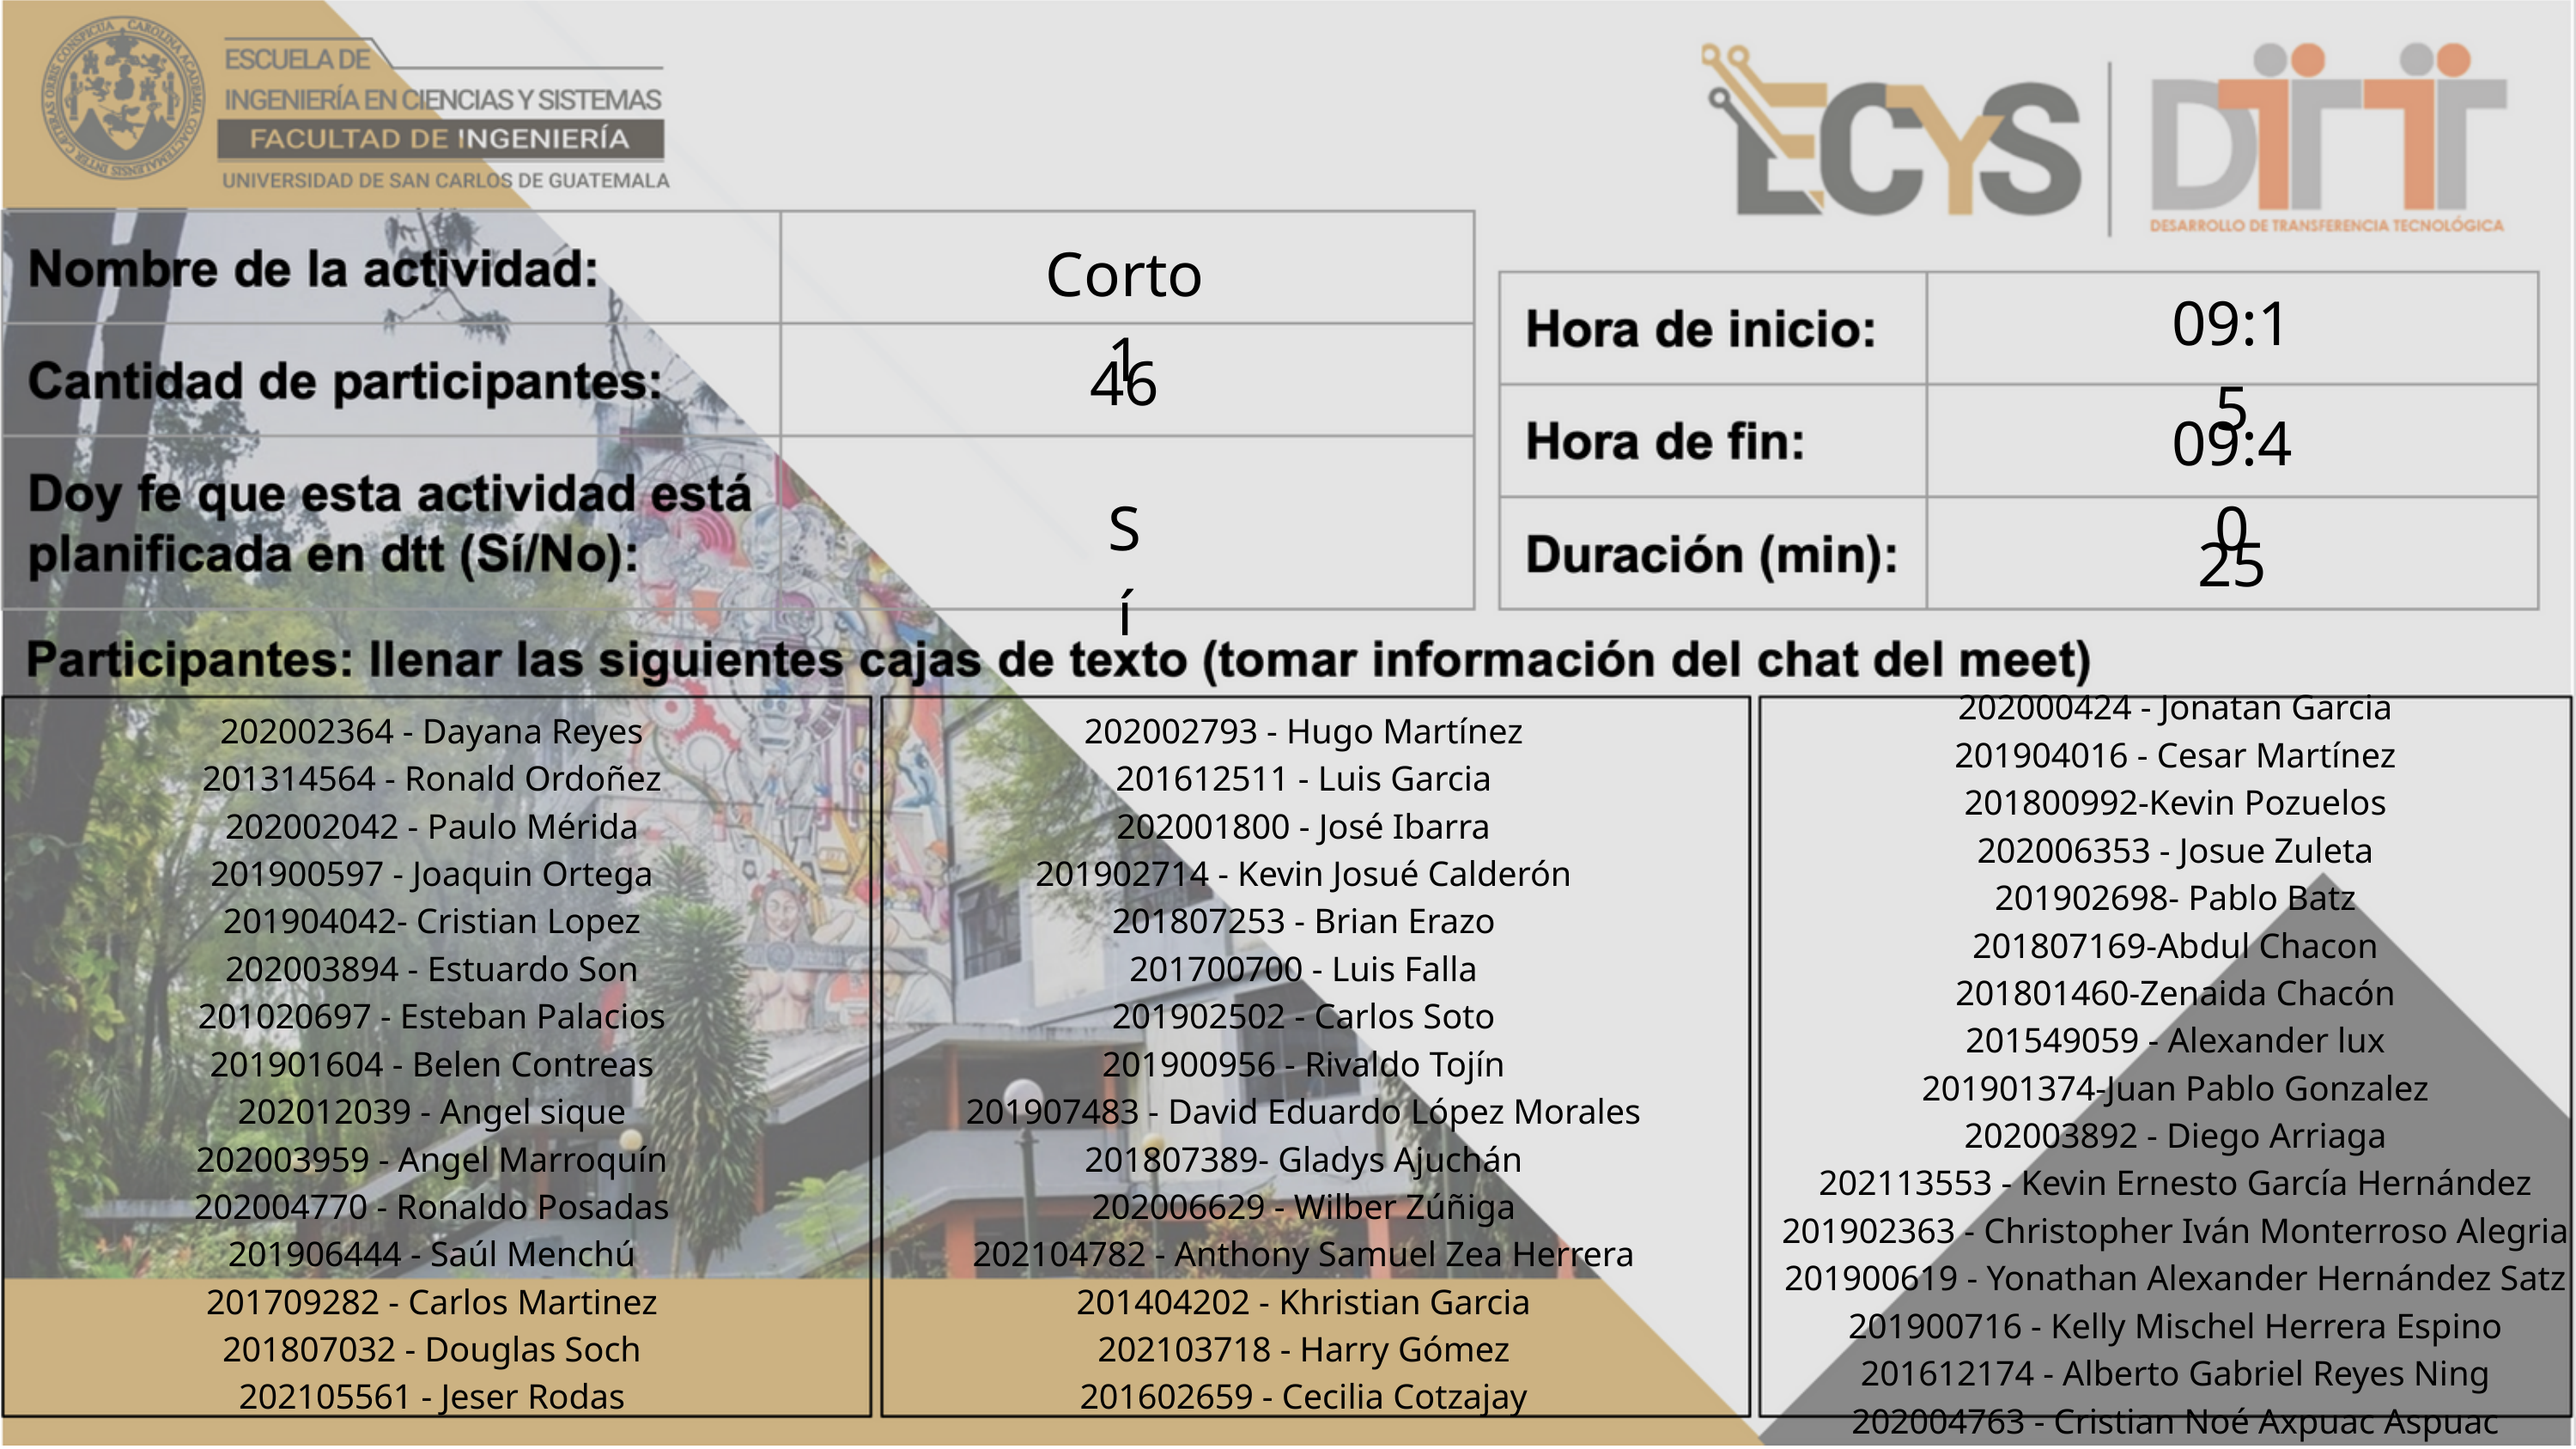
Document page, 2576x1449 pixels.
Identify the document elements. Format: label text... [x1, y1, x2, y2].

text_box 46 [1090, 332, 1160, 503]
text_box [0, 0, 2576, 1446]
text_box Corto 1 [1020, 223, 1230, 394]
text_box Sí [1100, 477, 1150, 648]
text_box 09:15 [2154, 272, 2311, 443]
text_box 09:40 [2154, 443, 2311, 563]
text_box 202002793 - Hugo Martínez 201612511 - Luis Garcia 202001800 - José Ibarra 201902714 - Kevin Josué Calderón 201807253 - Brian Erazo 201700700 - Luis Falla 201902502 - Carlos Soto 201900956 - Rivaldo Tojín 201907483 - David Eduardo López Morales 201807389- Gladys Ajuchán 202006629 - Wilber Zúñiga 202104782 - Anthony Samuel Zea Herrera 201404202 - Khristian Garcia 202103718 - Harry Gómez 201602659 - Cecilia Cotzajay [903, 702, 1704, 1416]
text_box 202002364 - Dayana Reyes 201314564 - Ronald Ordoñez 202002042 - Paulo Mérida 201900597 - Joaquin Ortega 201904042- Cristian Lopez 202003894 - Estuardo Son 201020697 - Esteban Palacios 201901604 - Belen Contreas 202012039 - Angel sique 202003959 - Angel Marroquín 202004770 - Ronaldo Posadas 201906444 - Saúl Menchú 201709282 - Carlos Martinez 201807032 - Douglas Soch 202105561 - Jeser Rodas [32, 702, 833, 1416]
text_box 25 [2197, 513, 2268, 679]
text_box 202000424 - Jonatan Garcia 201904016 - Cesar Martínez 201800992-Kevin Pozuelos 202006353 - Josue Zuleta 201902698- Pablo Batz 201807169-Abdul Chacon 201801460-Zenaida Chacón 201549059 - Alexander lux 201901374-Juan Pablo Gonzalez 202003892 - Diego Arriaga 202113553 - Kevin Ernesto García Hernández 201902363 - Christopher Iván Monterroso Alegria 201900619 - Yonathan Alexander Hernández Satz 201900716 - Kelly Mischel Herrera Espino 201612174 - Alberto Gabriel Reyes Ning 202004763 - Cristian Noé Axpuac Aspuac [1775, 679, 2576, 1440]
